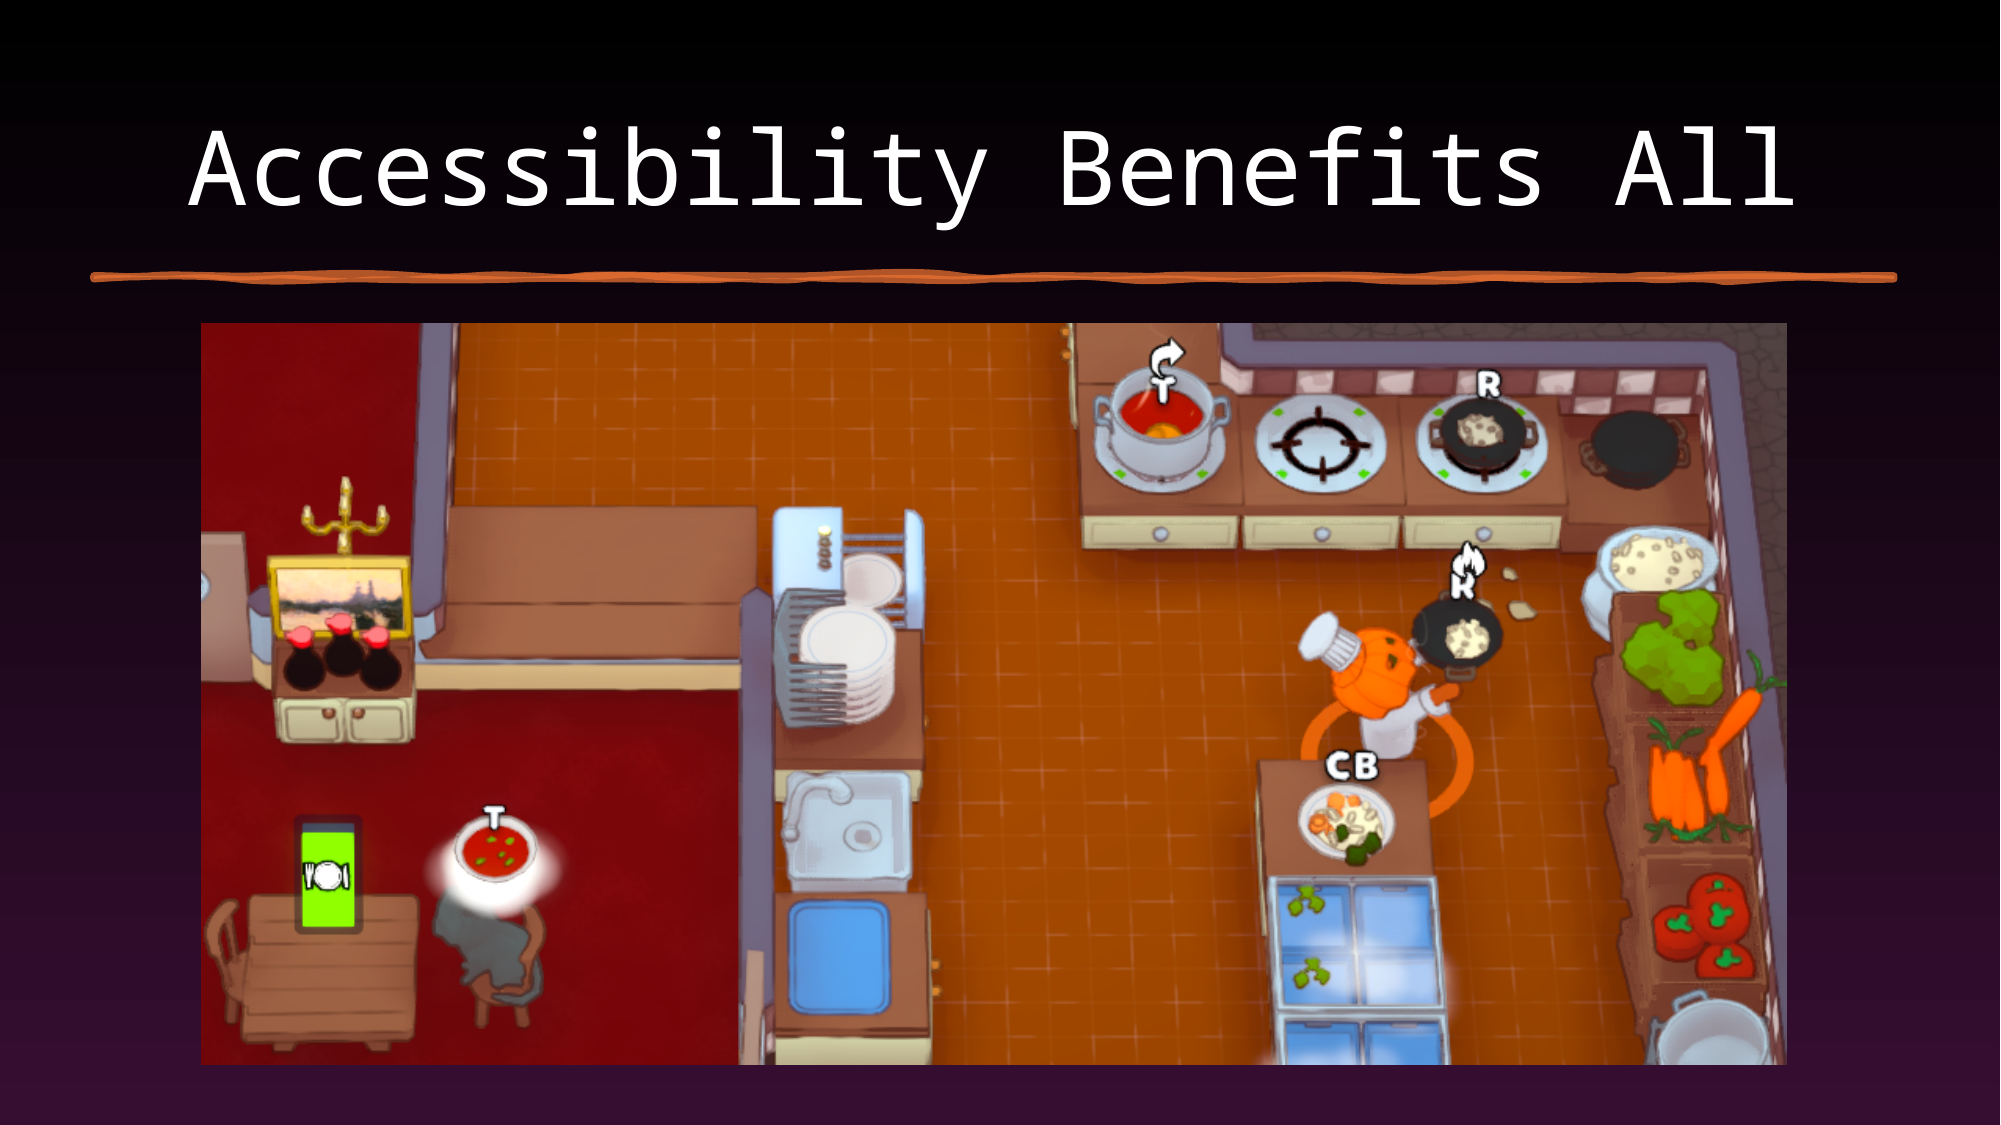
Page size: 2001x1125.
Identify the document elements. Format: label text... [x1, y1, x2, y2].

picture [200, 323, 1788, 1066]
text_box [92, 270, 1896, 283]
title Accessibility Benefits All [171, 0, 1817, 236]
text_box [0, 0, 2000, 1125]
